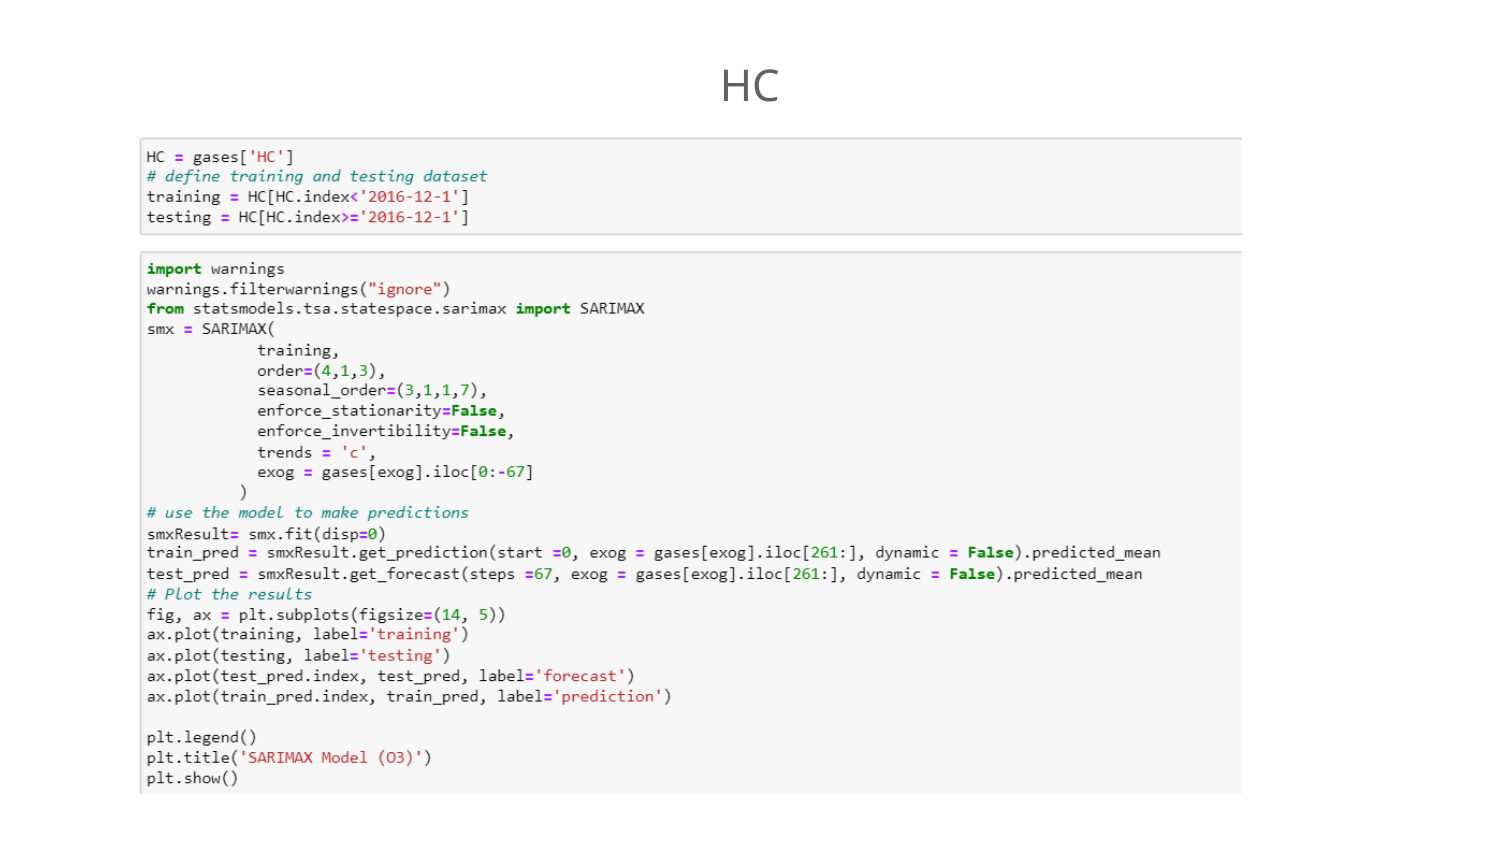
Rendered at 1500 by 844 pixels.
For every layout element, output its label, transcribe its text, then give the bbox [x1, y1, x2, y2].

list HC [257, 34, 1242, 132]
picture [137, 132, 1243, 794]
